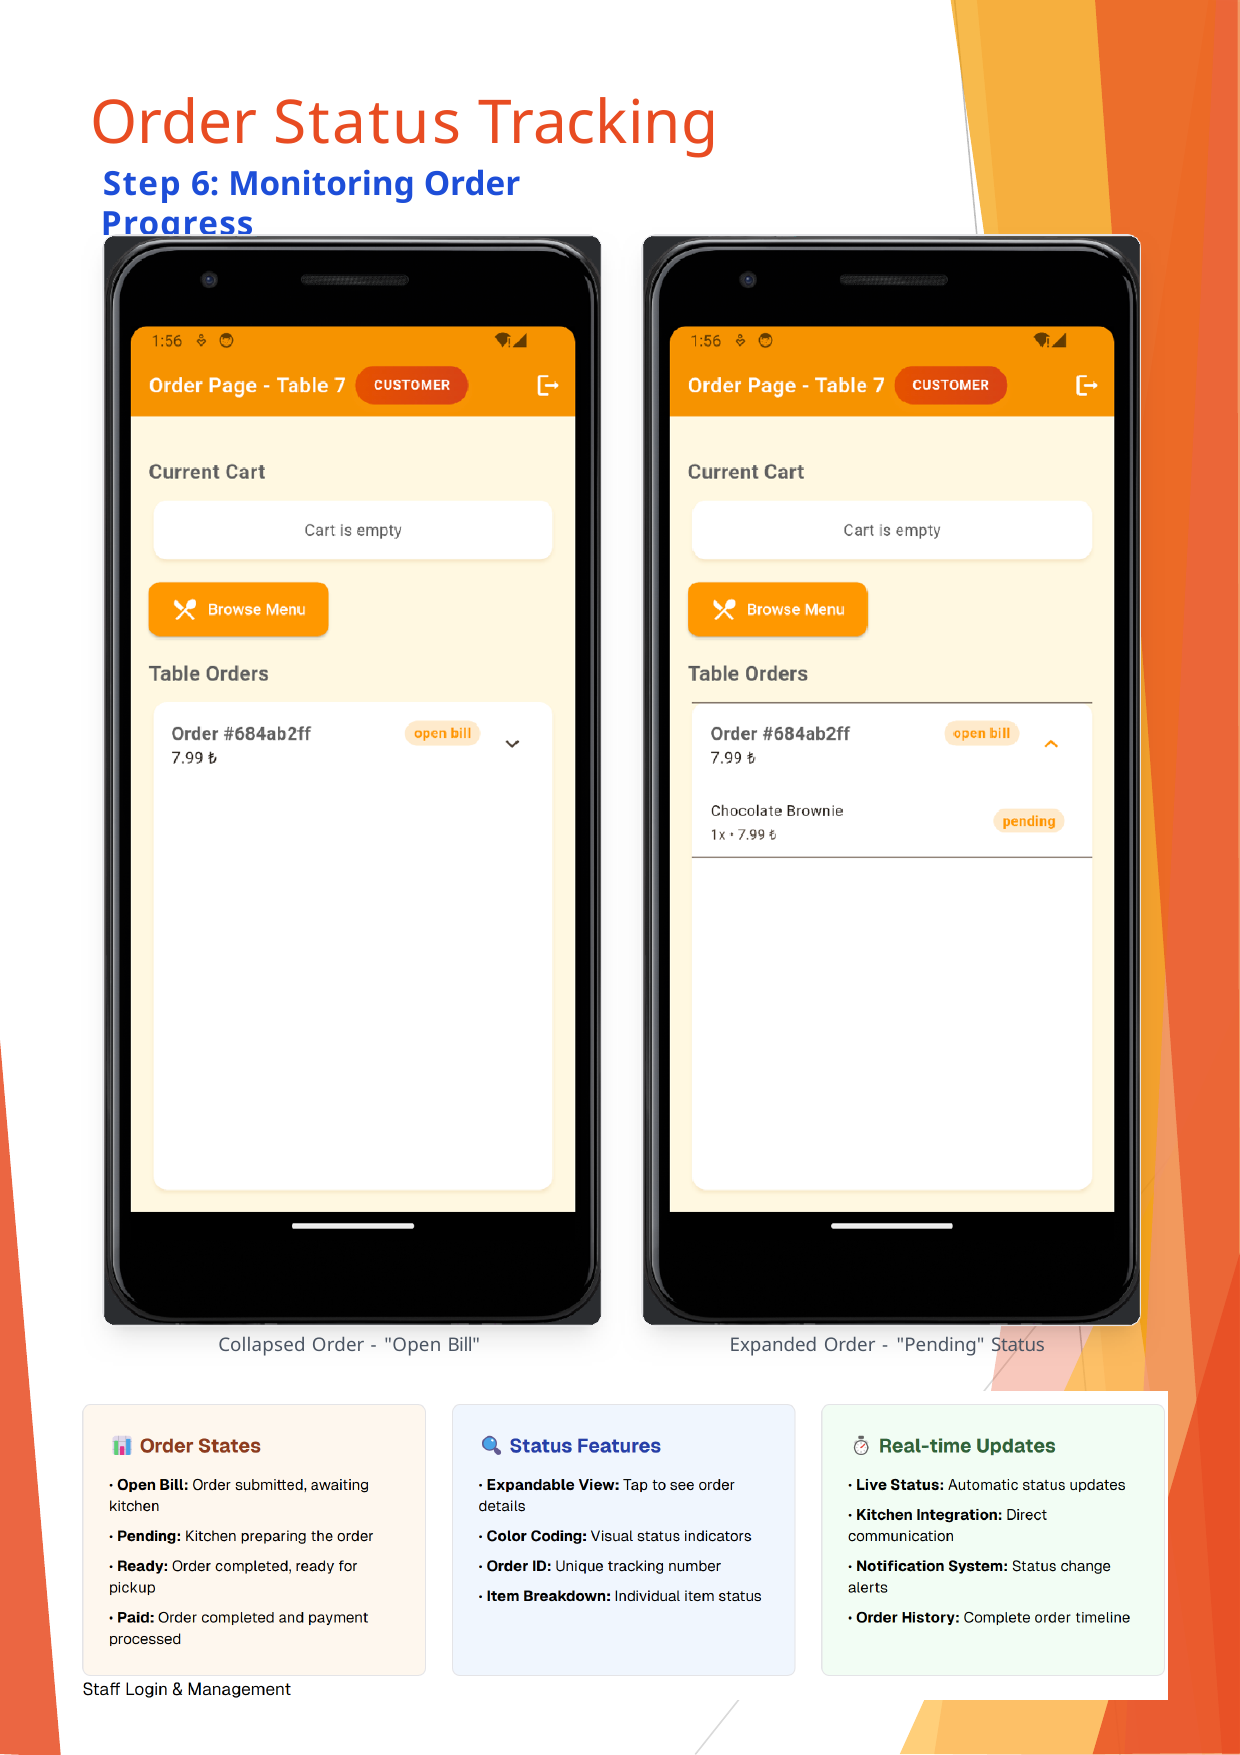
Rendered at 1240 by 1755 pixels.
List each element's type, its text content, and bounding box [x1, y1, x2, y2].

text_box Step 6: Monitoring Order Progress [100, 162, 655, 226]
picture [82, 1391, 1168, 1700]
title Order Status Tracking [88, 82, 950, 227]
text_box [618, 227, 1165, 1366]
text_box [80, 227, 618, 1366]
